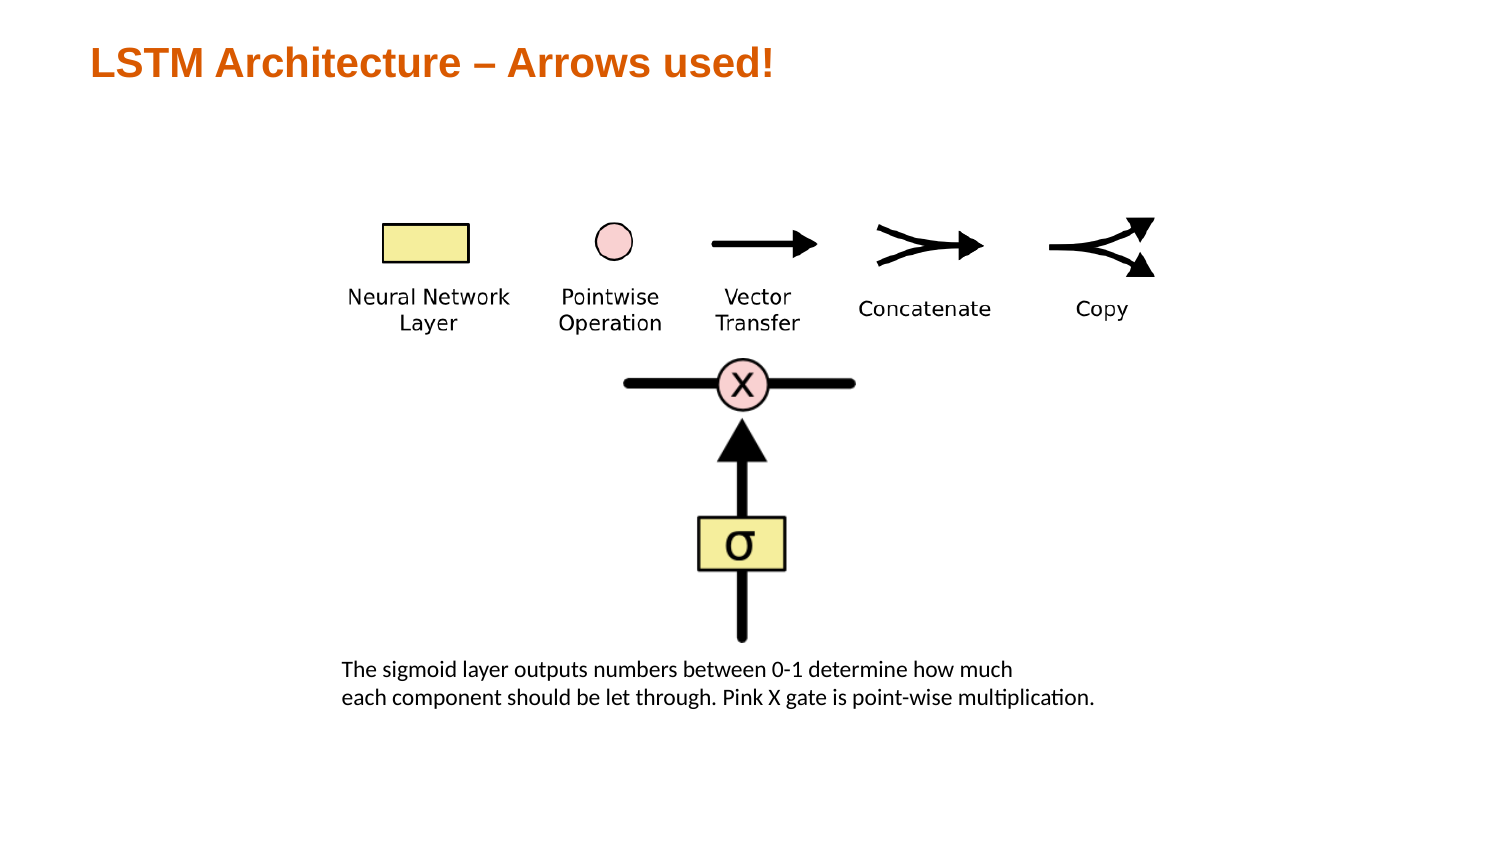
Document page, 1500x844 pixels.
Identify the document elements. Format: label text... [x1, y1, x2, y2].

picture [623, 358, 856, 643]
picture [326, 189, 1171, 348]
title LSTM Architecture – Arrows used! [75, 28, 1425, 94]
text_box The sigmoid layer outputs numbers between 0-1 determine how much each component should be let through. Pink X gate is point-wise multiplication. [326, 646, 1171, 718]
